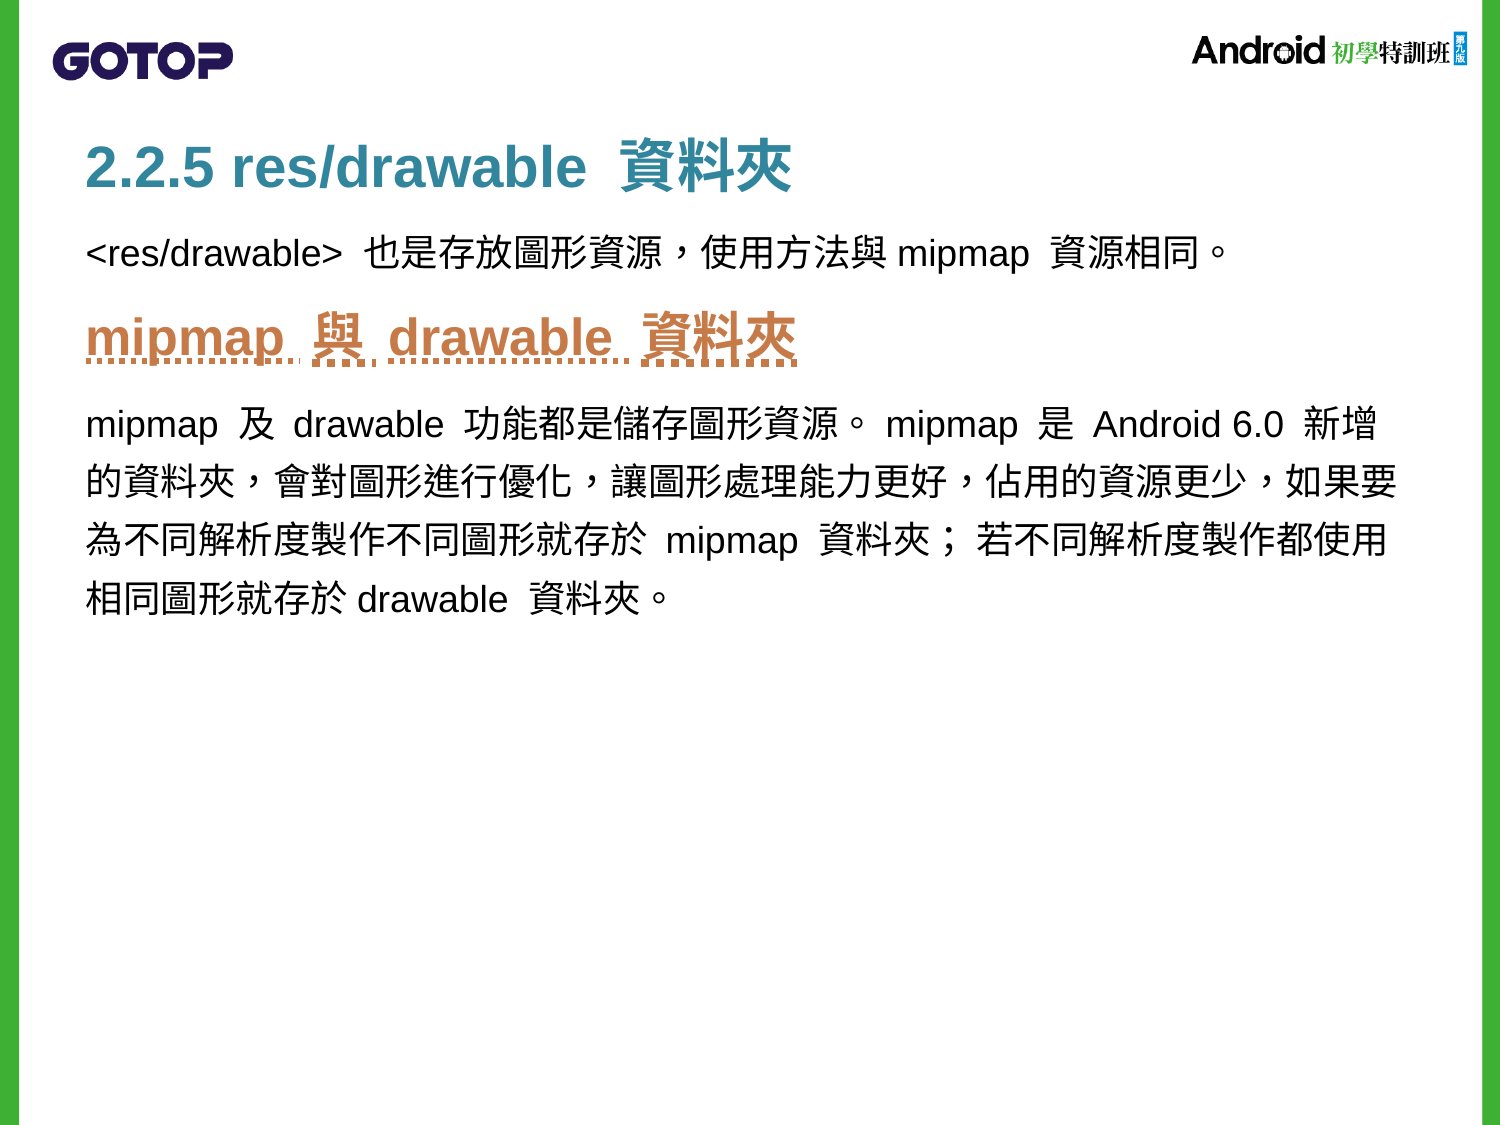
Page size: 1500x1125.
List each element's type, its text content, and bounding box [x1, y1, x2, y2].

picture [0, 0, 1500, 1125]
list 2.2.5 res/drawable 資料夾 <res/drawable> 也是存放圖形資源，使用方法與mipmap 資源相同。 mipmap 與 drawable 資料夾 mipmap 及 drawable 功能都是儲存圖形資源。mipmap 是 Android 6.0 新增的資料夾，會對圖形進行優化，讓圖形處理能力更好，佔用的資源更少，如果要為不同解析度製作不同圖形就存於 mipmap 資料夾； 若不同解析度製作都使用相同圖形就存於drawable 資料夾。 [70, 121, 1430, 1067]
